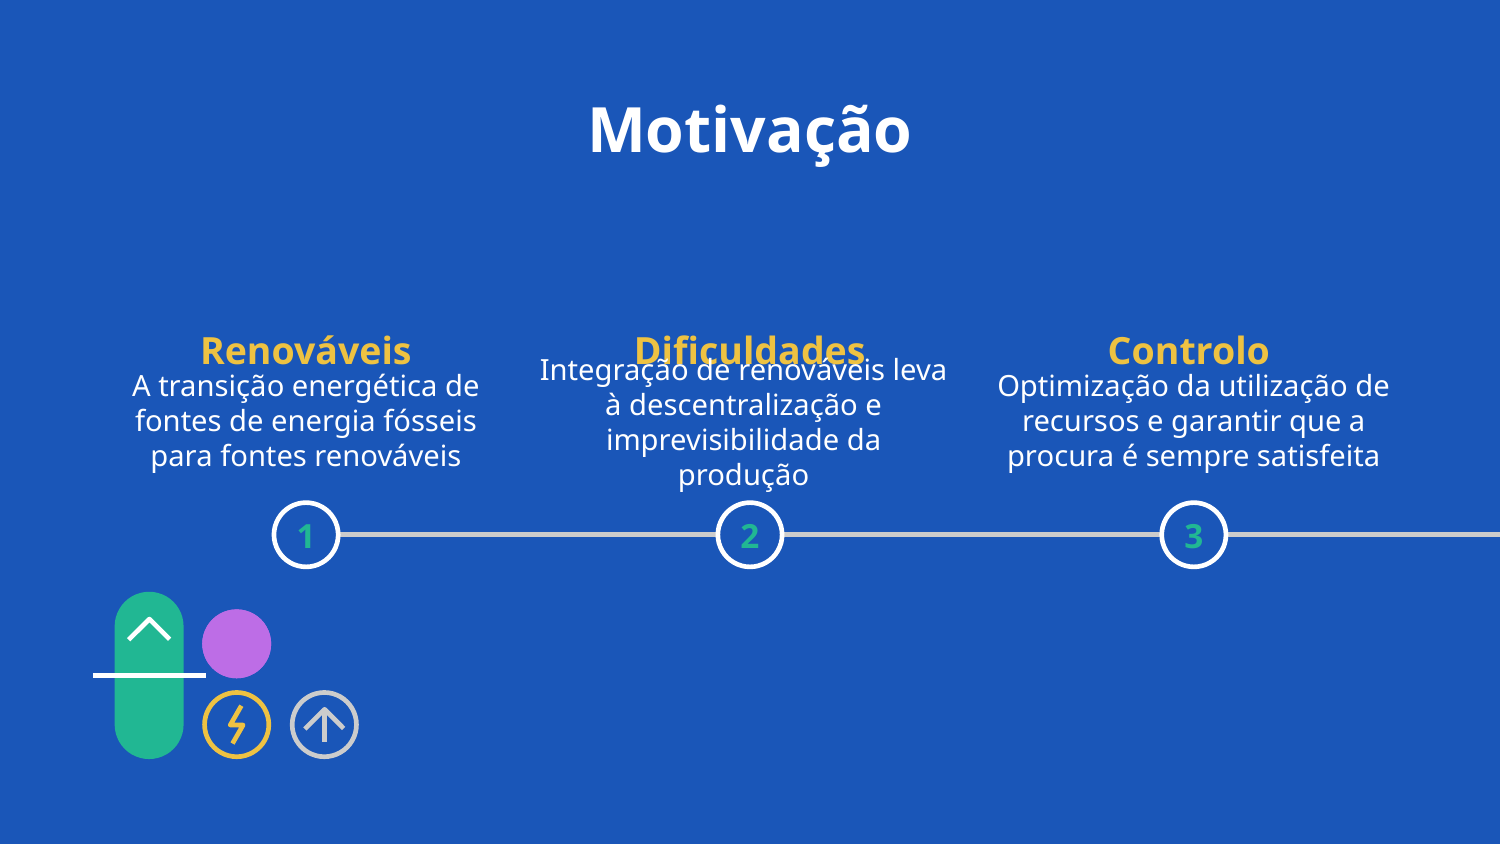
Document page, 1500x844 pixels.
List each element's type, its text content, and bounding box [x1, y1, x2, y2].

text_box A transição energética de fontes de energia fósseis para fontes renováveis [116, 379, 496, 460]
text_box Controlo [1004, 320, 1383, 379]
text_box 3 [1161, 544, 1226, 564]
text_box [116, 593, 182, 757]
text_box Dificuldades [560, 320, 939, 379]
text_box 2 [717, 505, 783, 534]
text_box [204, 692, 270, 757]
text_box Renováveis [116, 320, 496, 379]
text_box 2 [717, 544, 783, 564]
text_box [204, 611, 269, 676]
text_box Integração de renováveis leva à descentralização e imprevisibilidade da produção [538, 381, 950, 461]
text_box 1 [273, 505, 339, 564]
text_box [291, 692, 357, 757]
text_box 3 [1161, 505, 1226, 534]
text_box Optimização da utilização de recursos e garantir que a procura é sempre satisfeita [977, 379, 1411, 460]
title Motivação [116, 88, 1383, 167]
